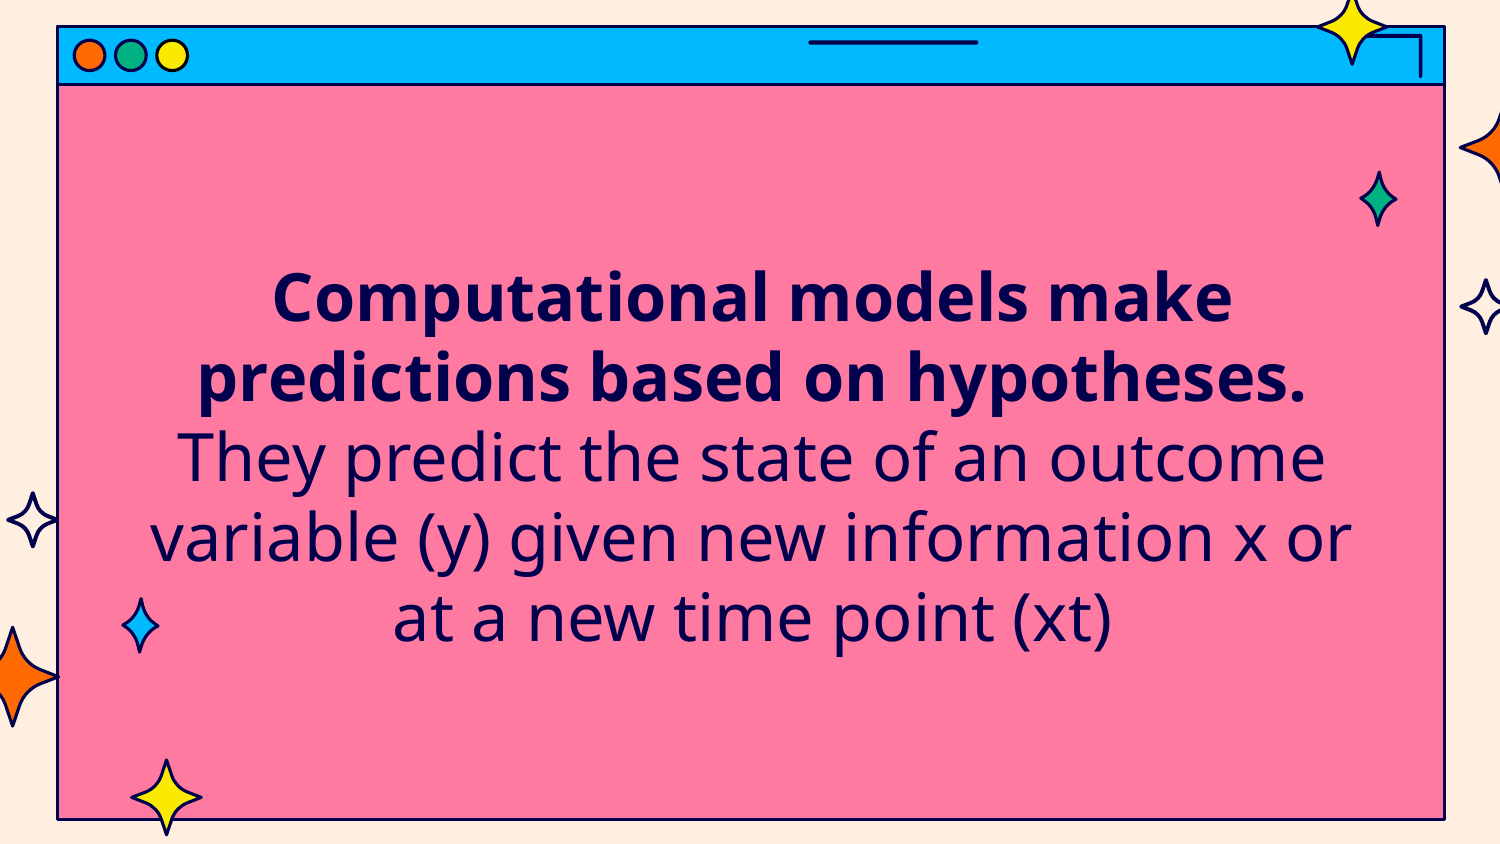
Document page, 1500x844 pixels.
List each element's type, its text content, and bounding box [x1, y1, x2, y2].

table_cell -0.5 [500, 365, 532, 400]
title Computational models make predictions based on hypotheses. They predict the state of an outcome variable (y) given new information x or at a new time point (xt) [118, 239, 1388, 334]
table_cell -0.5 [702, 525, 731, 560]
table_cell -0.5 [1293, 445, 1323, 481]
table_cell -0.5 [956, 445, 983, 481]
table_cell -0.5 [220, 431, 249, 480]
table_cell -0.5 [1096, 594, 1109, 651]
table_cell -0.5 [914, 431, 937, 480]
table_cell -0.5 [1189, 445, 1221, 481]
table_cell -0.5 [310, 511, 341, 561]
table_cell -0.5 [1147, 365, 1179, 401]
table_cell -0.5 [439, 365, 448, 400]
text_box [1360, 172, 1397, 226]
text_box [122, 598, 159, 653]
table_cell -0.5 [1070, 598, 1090, 641]
table_cell -0.5 [390, 445, 410, 480]
table_cell -0.5 [971, 525, 991, 560]
table_cell -0.5 [1220, 365, 1252, 401]
table_cell -0.5 [414, 445, 444, 481]
table_cell -0.5 [255, 526, 260, 560]
table_cell -0.5 [475, 605, 502, 641]
table_cell -0.5 [1232, 445, 1282, 480]
table_cell -0.5 [876, 445, 908, 481]
table_cell -0.5 [542, 365, 568, 401]
table_cell -0.5 [311, 351, 343, 401]
table_cell -0.5 [807, 365, 841, 401]
table_cell -0.5 [1052, 445, 1084, 481]
table_cell -0.5 [202, 365, 235, 416]
table_cell -0.5 [406, 357, 430, 401]
table_cell -0.5 [567, 526, 599, 560]
table_cell -0.5 [720, 605, 770, 640]
table_cell -0.5 [759, 445, 786, 481]
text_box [57, 26, 1445, 85]
table_cell -0.5 [293, 446, 325, 496]
table_cell -0.5 [349, 445, 380, 496]
text_box [1460, 278, 1500, 335]
table_cell -0.5 [227, 525, 247, 560]
table_cell -0.5 [795, 438, 815, 481]
table_cell -0.5 [438, 351, 448, 359]
table_cell -0.5 [1123, 526, 1128, 560]
table_cell -0.5 [244, 365, 266, 400]
table_cell -0.5 [1035, 606, 1064, 640]
table_cell -0.5 [532, 605, 561, 640]
table_cell -0.5 [457, 365, 491, 401]
table_cell -0.5 [675, 365, 701, 401]
table_cell -0.5 [432, 598, 452, 641]
table_cell -0.5 [1292, 391, 1303, 401]
table_cell -0.5 [733, 438, 753, 481]
table_cell -0.5 [911, 351, 943, 400]
table_cell -0.5 [850, 365, 882, 400]
table_cell -0.5 [475, 514, 488, 571]
table_cell -0.5 [604, 525, 634, 561]
table_cell -0.5 [633, 364, 665, 401]
text_box [131, 759, 202, 835]
table_cell -0.5 [272, 365, 304, 401]
table_cell -0.5 [904, 511, 927, 560]
table_cell -0.5 [438, 526, 470, 576]
table_cell -0.5 [495, 446, 500, 480]
table_cell -0.5 [354, 351, 364, 359]
table_cell -0.5 [1105, 351, 1137, 400]
table_cell -0.5 [178, 434, 213, 480]
table_cell -0.5 [396, 605, 423, 641]
table_cell -0.5 [270, 525, 297, 561]
table_cell -0.5 [1015, 594, 1028, 651]
table_cell -0.5 [1033, 365, 1067, 401]
table_cell -0.5 [259, 445, 289, 481]
table_cell -0.5 [1095, 518, 1115, 561]
table_cell -0.5 [973, 598, 993, 641]
text_box [1322, 0, 1383, 25]
table_cell -0.5 [648, 445, 678, 481]
table_cell -0.5 [351, 511, 356, 560]
table_cell -0.5 [849, 526, 854, 560]
table_cell -0.5 [1138, 525, 1170, 561]
table_cell -0.5 [837, 605, 868, 656]
table_cell -0.5 [936, 605, 965, 640]
table_cell -0.5 [950, 365, 986, 416]
table_cell -0.5 [993, 365, 1026, 416]
table_cell -0.5 [929, 525, 961, 561]
table_cell -0.5 [703, 445, 727, 481]
table_cell -0.5 [540, 438, 560, 481]
table_cell -0.5 [1236, 526, 1265, 560]
table_cell -0.5 [1059, 525, 1086, 561]
table_cell -0.5 [555, 526, 560, 560]
table_cell -0.5 [998, 525, 1048, 560]
text_box [6, 492, 59, 548]
table_cell -0.5 [510, 445, 535, 481]
table_cell -0.5 [1180, 525, 1209, 560]
table_cell -0.5 [866, 525, 895, 560]
table_cell -0.5 [366, 525, 396, 561]
table_cell -0.5 [151, 526, 183, 560]
table_cell -0.5 [747, 351, 779, 401]
table_cell -0.5 [780, 605, 810, 641]
table_cell -0.5 [876, 605, 908, 641]
table_cell -0.5 [1094, 446, 1123, 481]
table_cell -0.5 [703, 606, 708, 640]
table_cell -0.5 [355, 365, 364, 400]
table_cell -0.5 [581, 438, 601, 481]
table_cell -0.5 [1259, 365, 1285, 401]
table_cell -0.5 [188, 525, 215, 561]
table_cell -0.5 [821, 445, 851, 481]
table_cell -0.5 [1186, 365, 1212, 401]
table_cell -0.5 [1331, 525, 1351, 560]
table_cell -0.5 [420, 514, 433, 571]
table_cell -0.5 [644, 525, 673, 560]
table_cell -0.5 [1072, 357, 1096, 401]
table_cell -0.5 [512, 525, 543, 576]
table_cell -0.5 [594, 351, 627, 401]
table_cell -0.5 [605, 606, 654, 640]
table_cell -0.5 [919, 606, 924, 640]
table_cell -0.5 [571, 605, 601, 641]
table_cell -0.5 [452, 431, 483, 481]
text_box [1460, 116, 1500, 179]
table_cell -0.5 [995, 445, 1024, 480]
table_cell -0.5 [1158, 445, 1183, 481]
text_box [0, 627, 59, 727]
table_cell -0.5 [675, 598, 695, 641]
table_cell -0.5 [373, 365, 400, 401]
table_cell -0.5 [741, 525, 771, 561]
table_cell -0.5 [609, 431, 638, 480]
table_cell -0.5 [1289, 525, 1321, 561]
table_cell -0.5 [776, 526, 825, 560]
table_cell -0.5 [1132, 438, 1152, 481]
table_cell -0.5 [708, 365, 740, 401]
